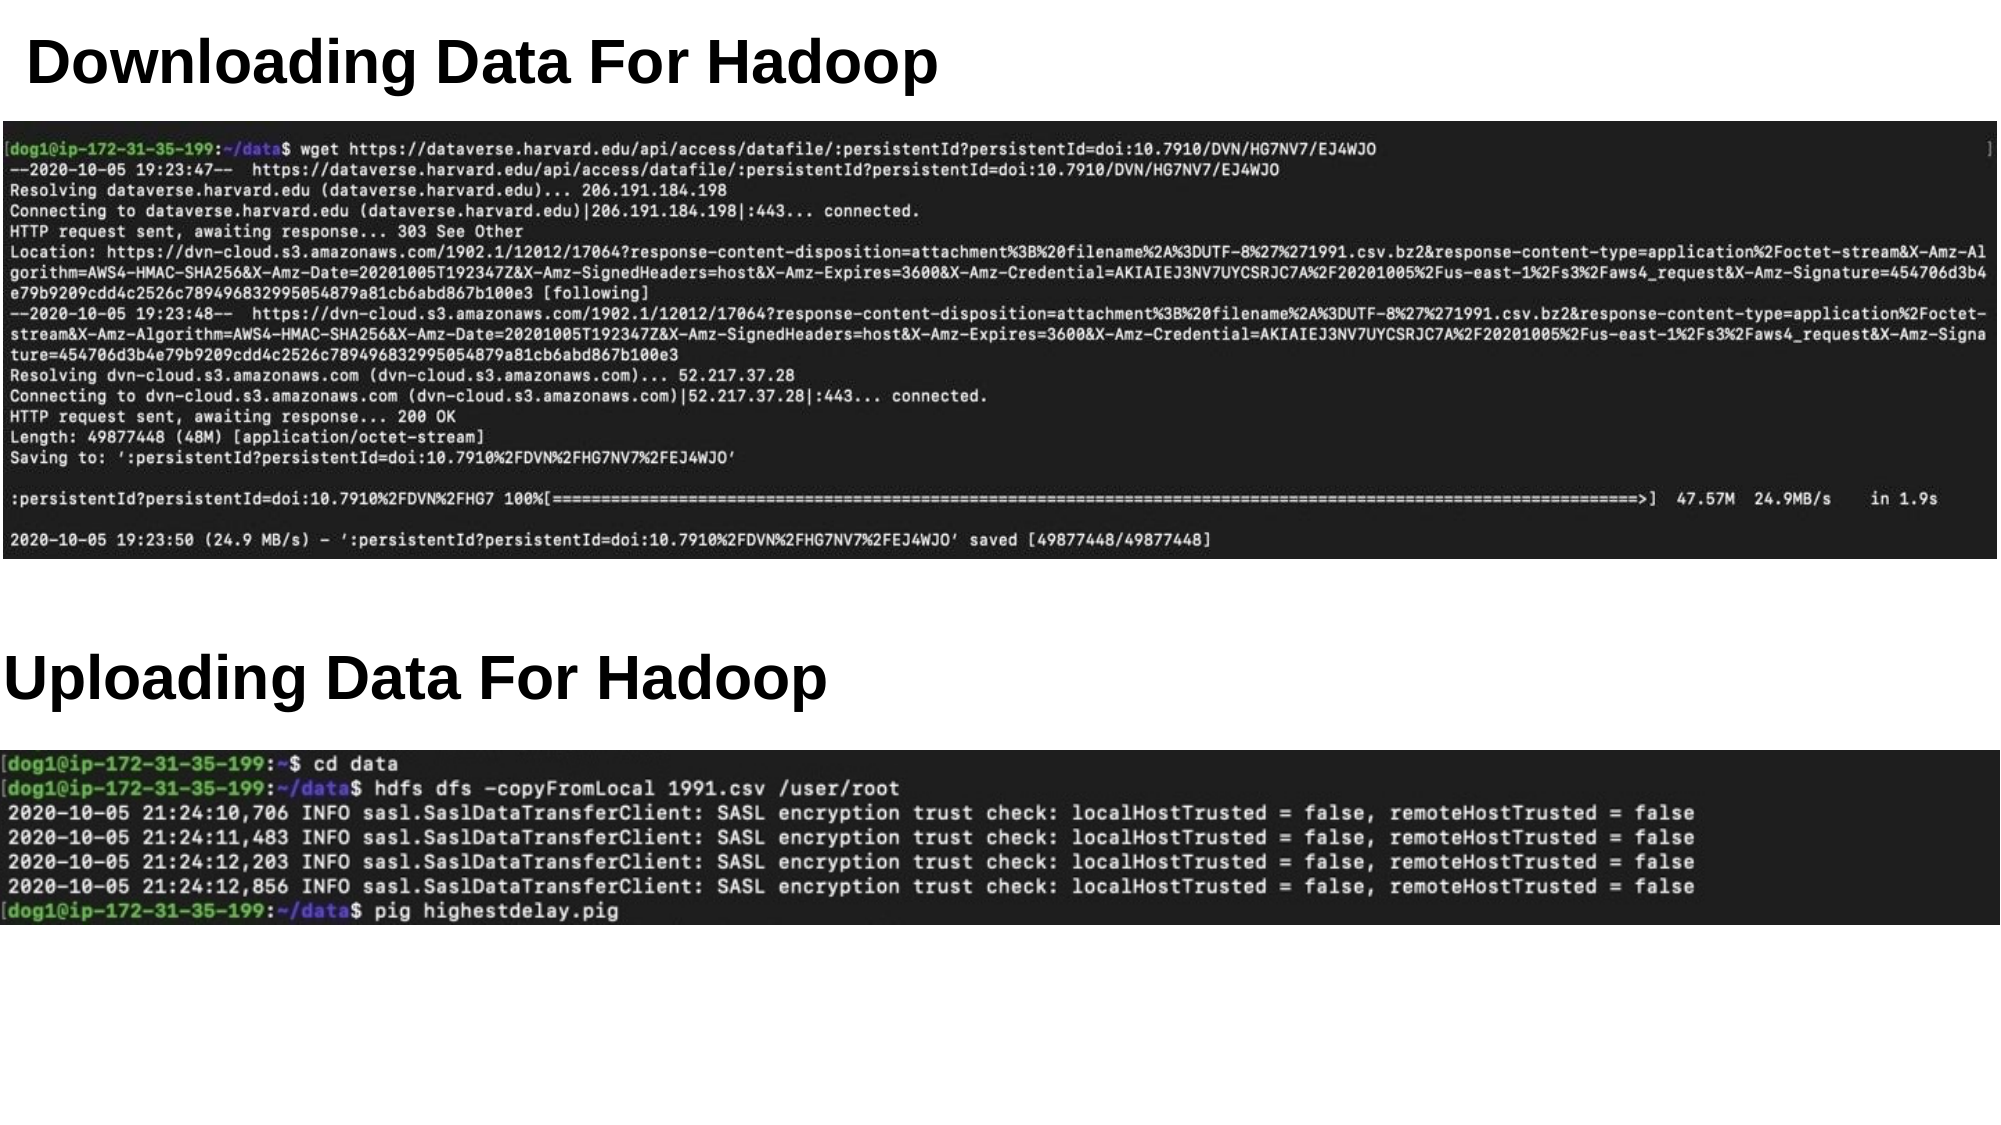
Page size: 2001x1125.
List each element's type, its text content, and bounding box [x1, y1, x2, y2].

picture [2, 121, 1998, 559]
picture [0, 749, 2000, 926]
text_box Uploading Data For Hadoop [0, 622, 1094, 728]
title Downloading Data For Hadoop [18, 0, 1431, 105]
